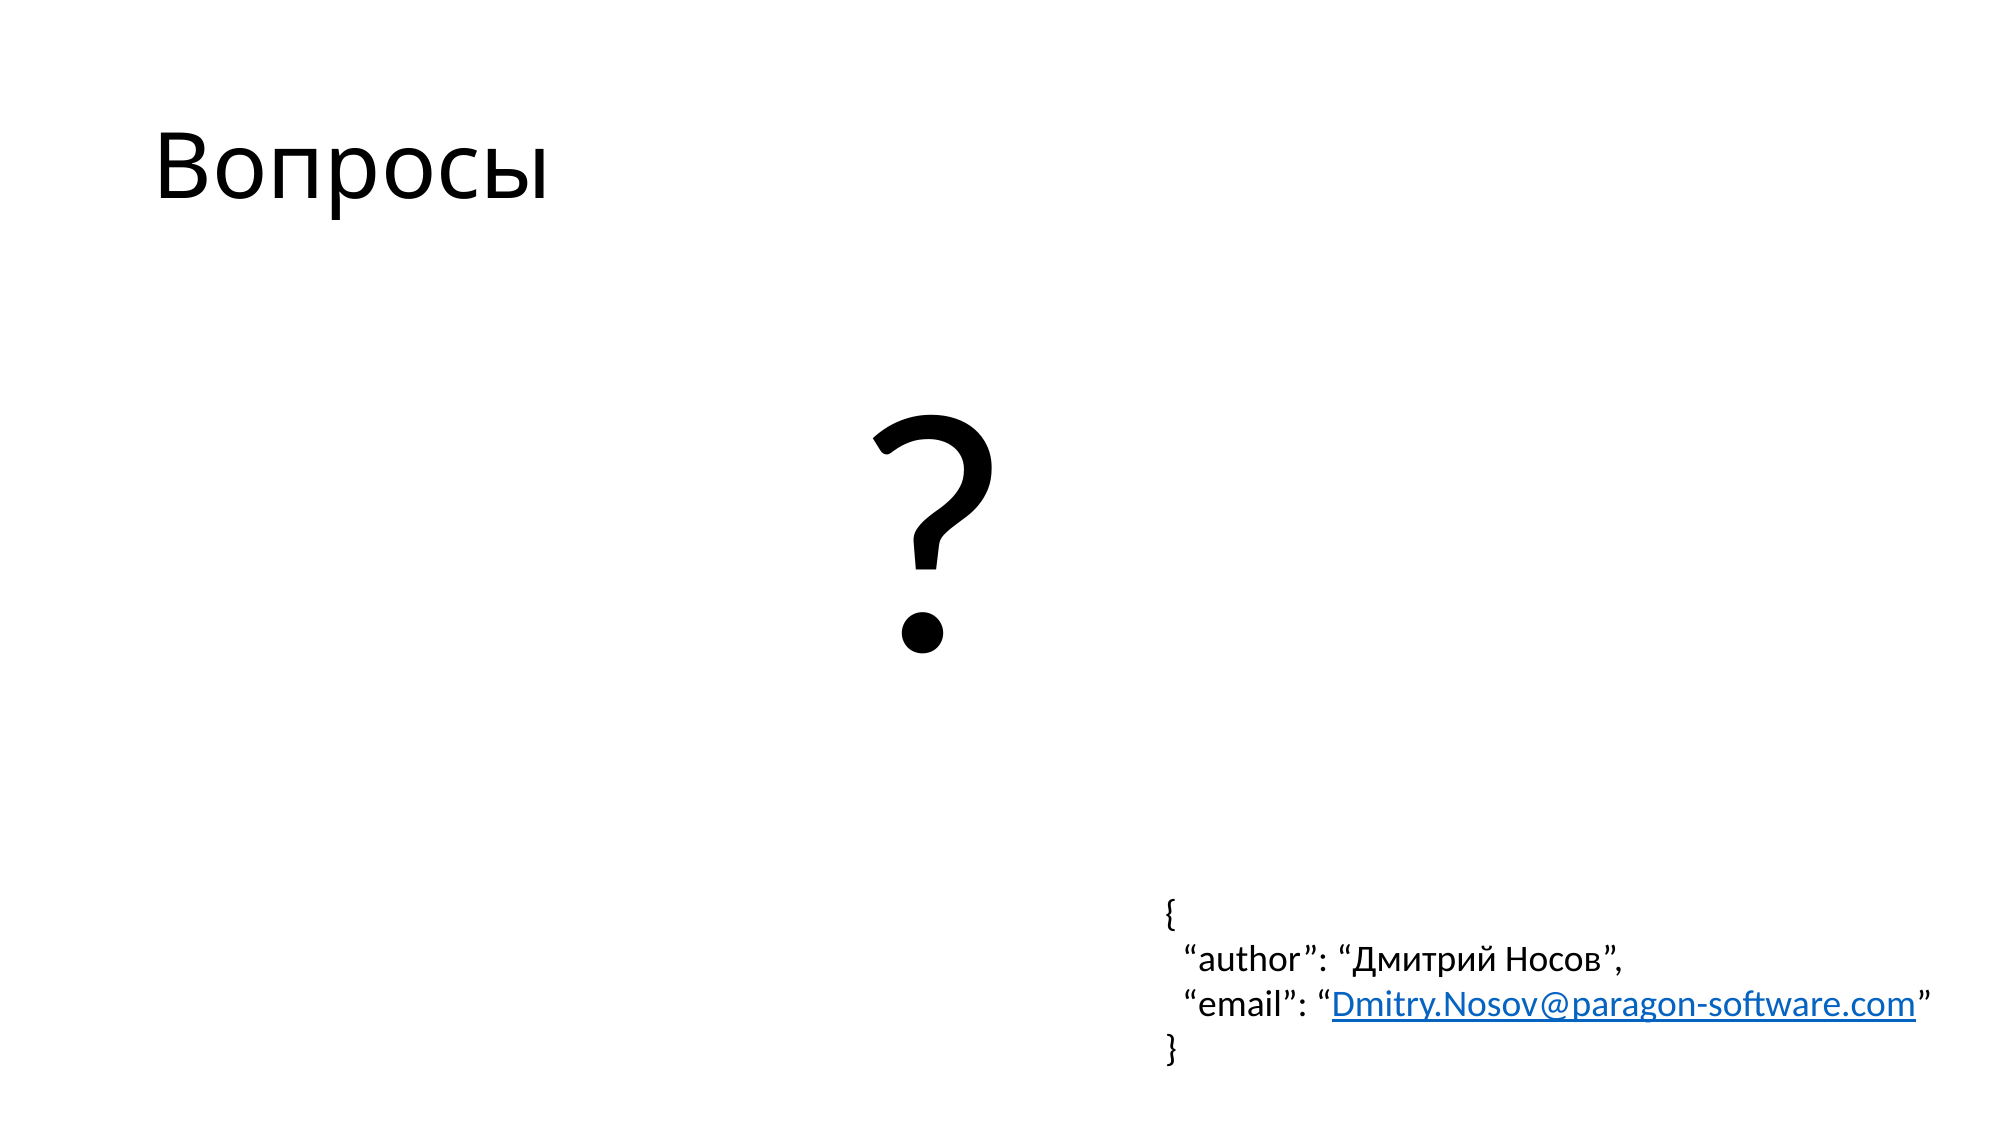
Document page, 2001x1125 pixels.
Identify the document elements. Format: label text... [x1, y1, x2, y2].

title Вопросы [137, 59, 1863, 278]
text_box { “author”: “Дмитрий Носов”, “email”: “Dmitry.Nosov@paragon-software.com” } [1150, 881, 2000, 1077]
text_box ? [838, 298, 1162, 728]
